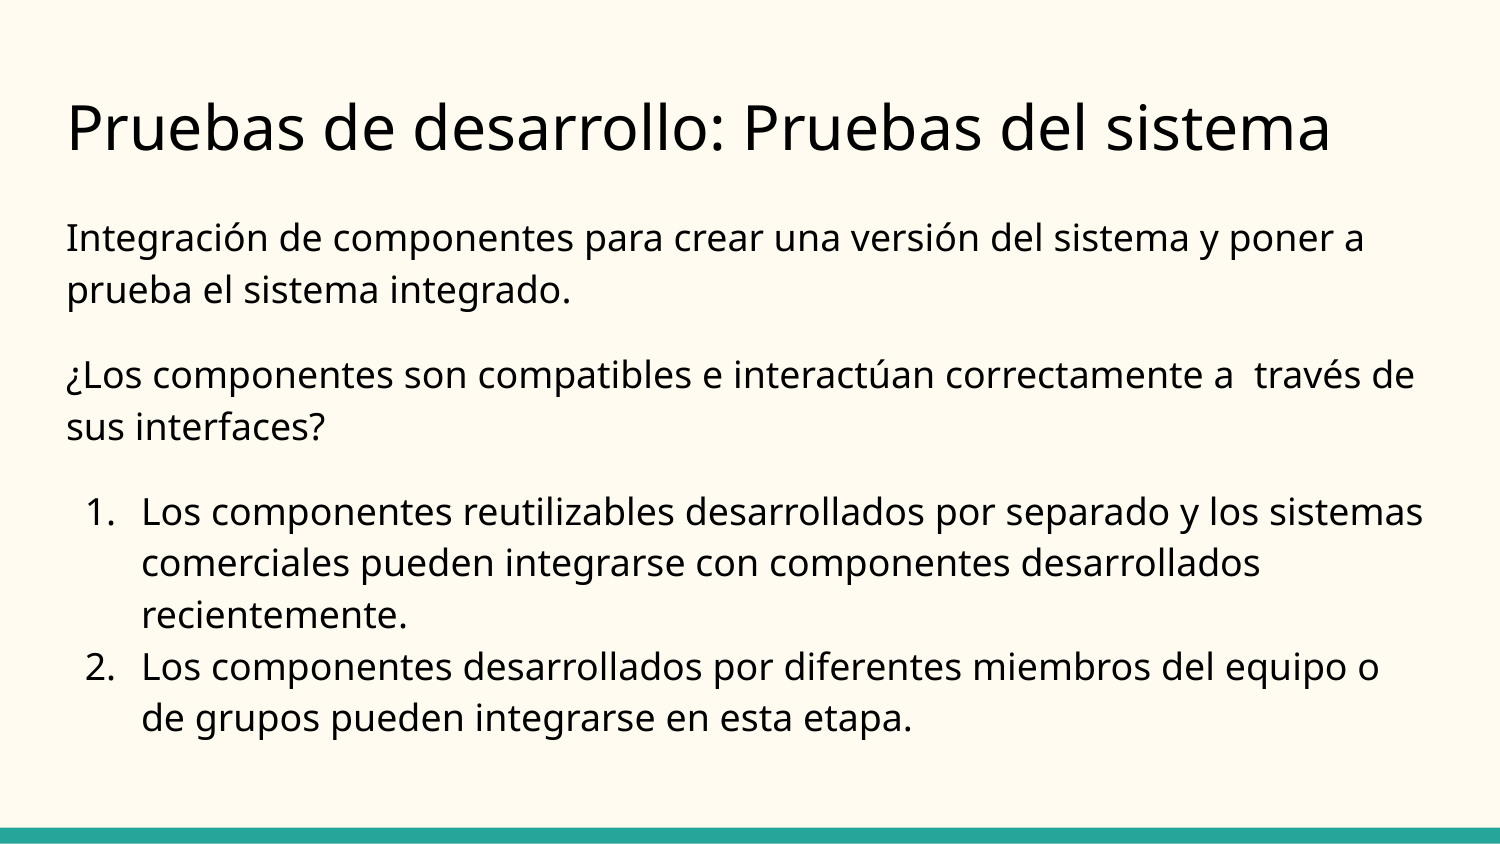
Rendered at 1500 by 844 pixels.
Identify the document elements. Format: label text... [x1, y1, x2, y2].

title Pruebas de desarrollo: Pruebas del sistema [51, 72, 1449, 174]
list Integración de componentes para crear una versión del sistema y poner a prueba el sistema integrado. ¿Los componentes son compatibles e interactúan correctamente a través de sus interfaces? Los componentes reutilizables desarrollados por separado y los sistemas comerciales pueden integrarse con componentes desarrollados recientemente. Los componentes desarrollados por diferentes miembros del equipo o de grupos pueden integrarse en esta etapa. [51, 192, 1449, 750]
